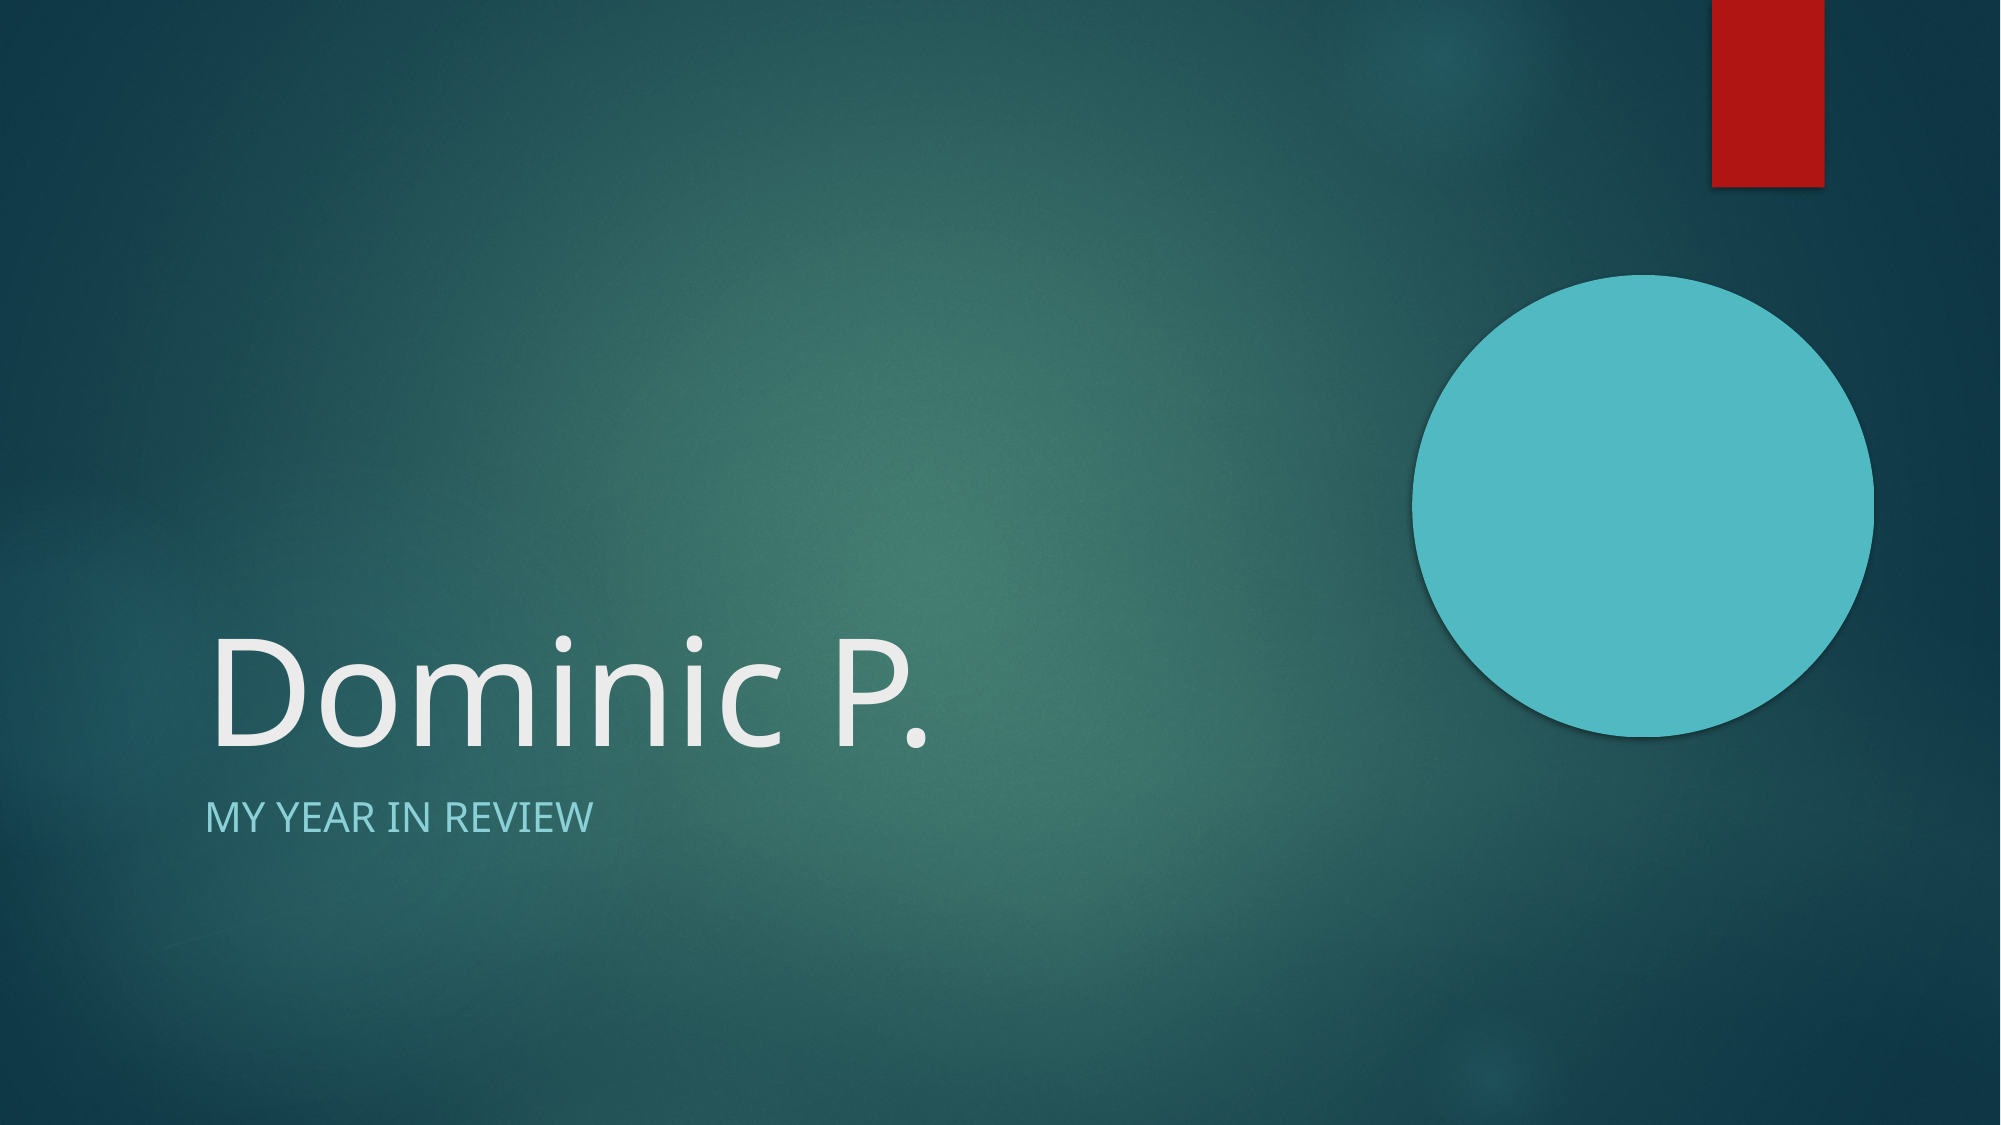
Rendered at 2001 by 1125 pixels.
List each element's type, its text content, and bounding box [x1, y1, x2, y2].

picture [0, 0, 2001, 1125]
text_box Dominic P. [189, 237, 1638, 783]
text_box My year in review [189, 783, 1638, 925]
